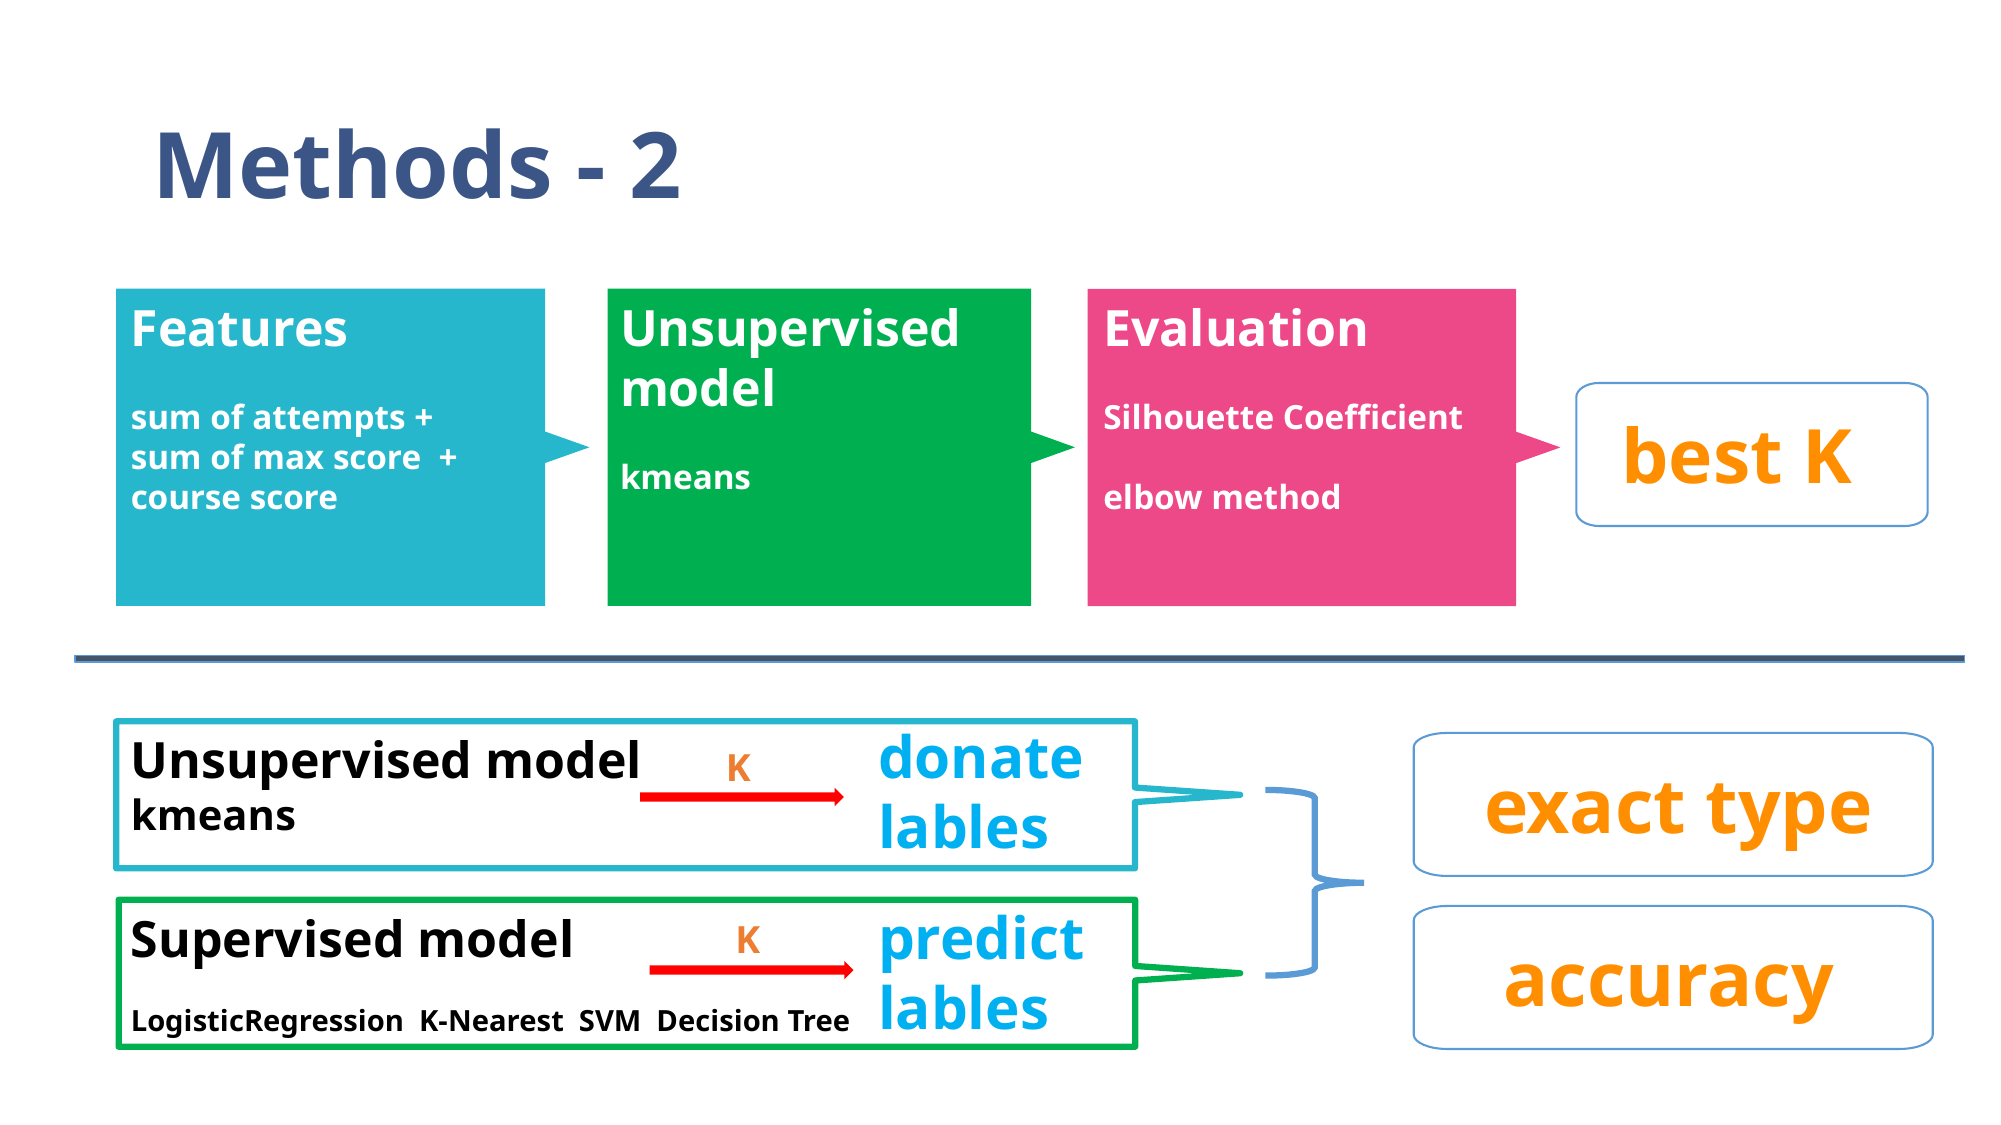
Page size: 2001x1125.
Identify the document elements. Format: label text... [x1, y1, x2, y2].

text_box Unsupervised model kmeans [116, 721, 1140, 869]
text_box K [597, 736, 889, 841]
text_box Evaluation Silhouette Coefficient elbow method [1088, 288, 1520, 607]
text_box predict lables [863, 893, 1207, 1041]
text_box [548, 432, 590, 462]
text_box exact type [1464, 751, 1894, 856]
text_box [1576, 382, 1928, 527]
text_box [1207, 970, 1241, 976]
text_box K [607, 909, 899, 1014]
text_box [1520, 433, 1561, 462]
text_box [1207, 792, 1241, 798]
text_box [1413, 905, 1933, 1049]
text_box Features sum of attempts + sum of max score + course score [116, 288, 548, 606]
text_box [1413, 732, 1933, 876]
text_box donate lables [863, 713, 1207, 860]
text_box Unsupervised model kmeans [605, 288, 1037, 606]
title Methods - 2 [137, 59, 1863, 278]
text_box [74, 655, 1965, 662]
text_box accuracy [1464, 924, 1894, 1029]
text_box best K [1601, 401, 1892, 506]
text_box Supervised model LogisticRegression K-Nearest SVM Decision Tree [116, 899, 1151, 1047]
text_box [1265, 788, 1365, 977]
text_box [1037, 433, 1075, 461]
